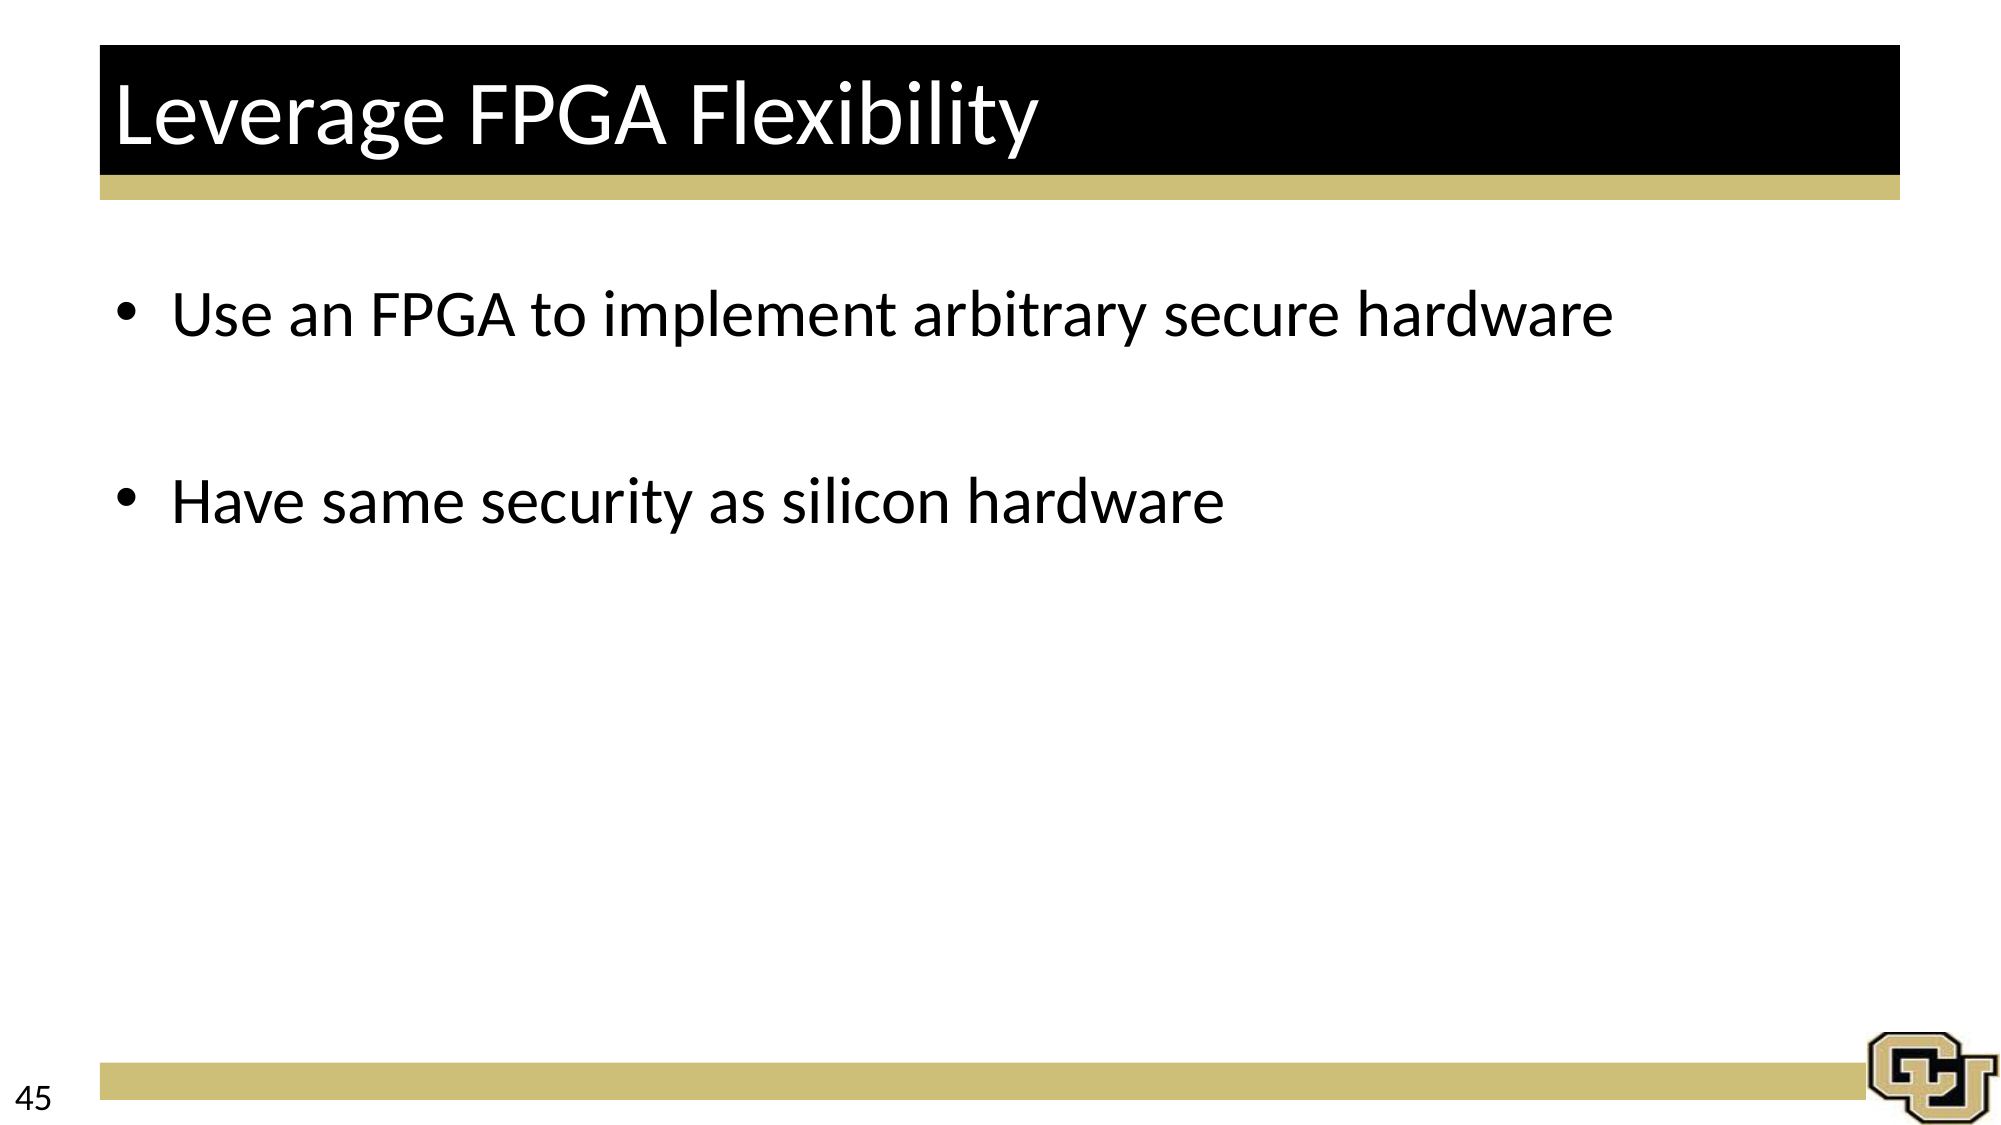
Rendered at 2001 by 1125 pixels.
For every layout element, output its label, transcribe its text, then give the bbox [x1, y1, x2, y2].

picture [1866, 1032, 2000, 1125]
title Leverage FPGA Flexibility [99, 45, 1900, 175]
list Use an FPGA to implement arbitrary secure hardware Have same security as silicon hardware [99, 262, 1900, 1005]
slide_number 45 [0, 1065, 467, 1125]
